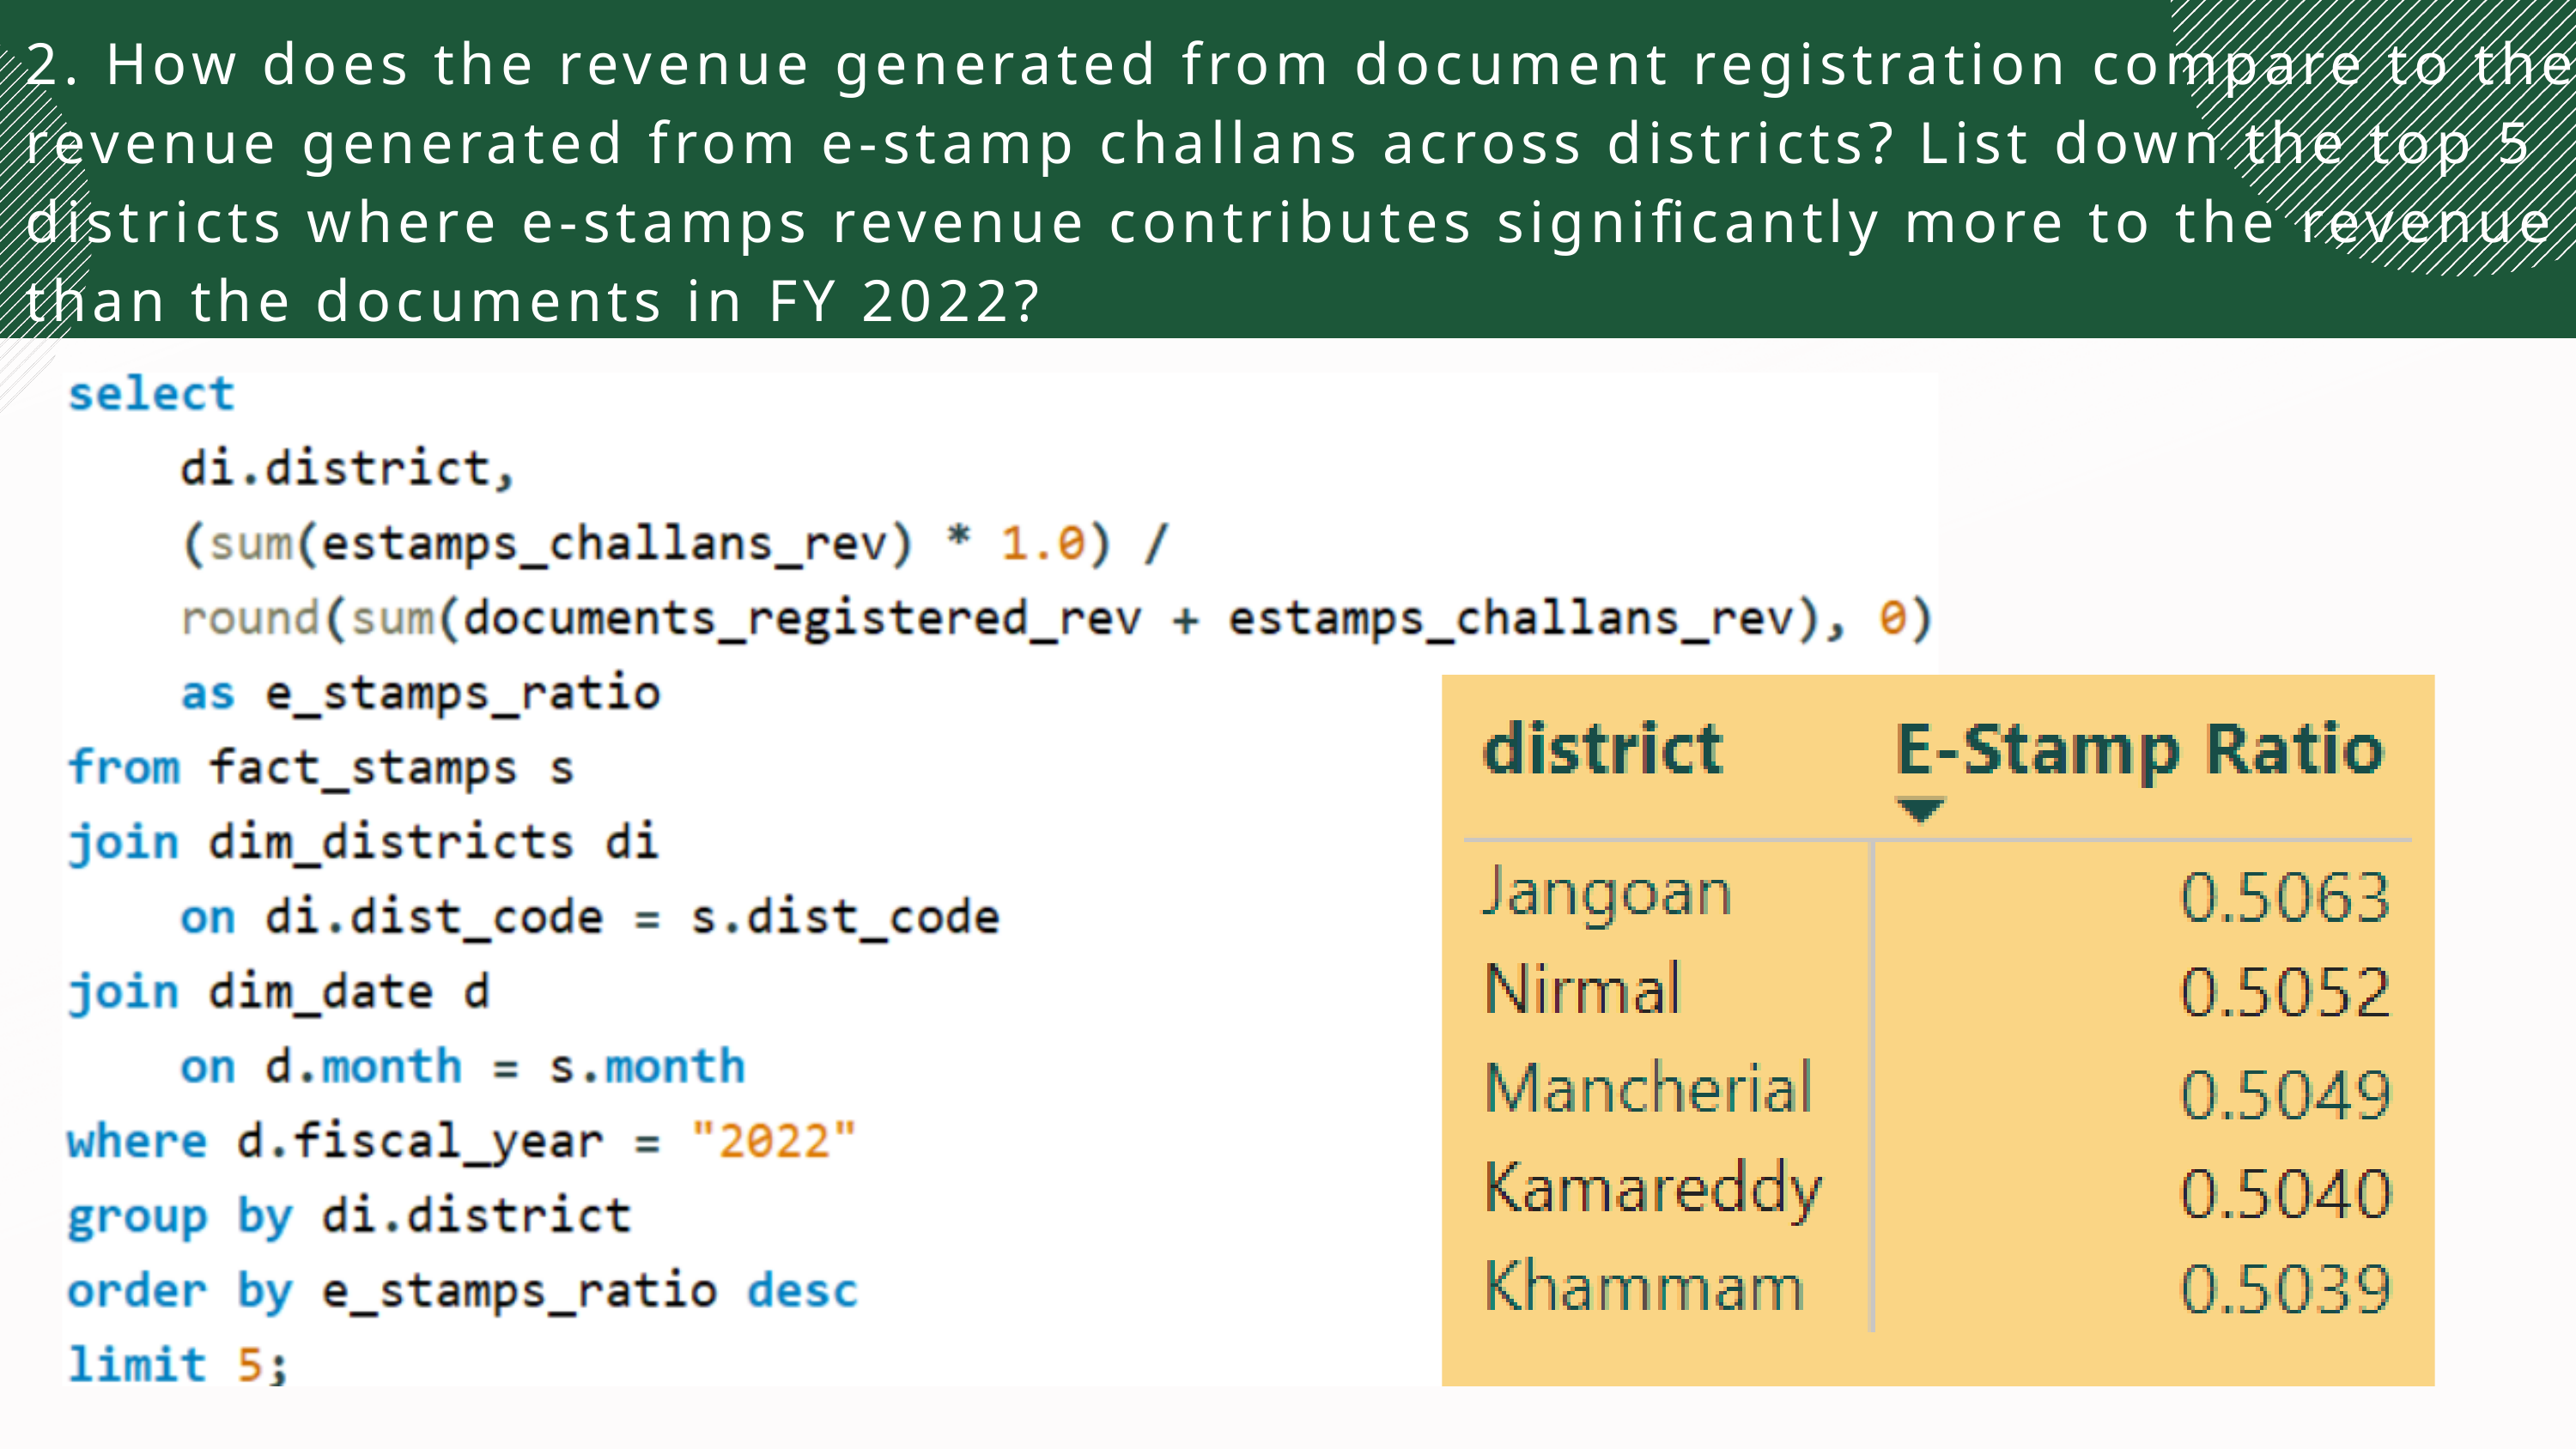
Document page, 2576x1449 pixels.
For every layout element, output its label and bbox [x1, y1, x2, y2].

text_box [0, 0, 2576, 339]
text_box [62, 373, 1939, 1386]
text_box [0, 348, 2576, 1449]
text_box [1442, 675, 2435, 1387]
text_box [0, 348, 93, 459]
